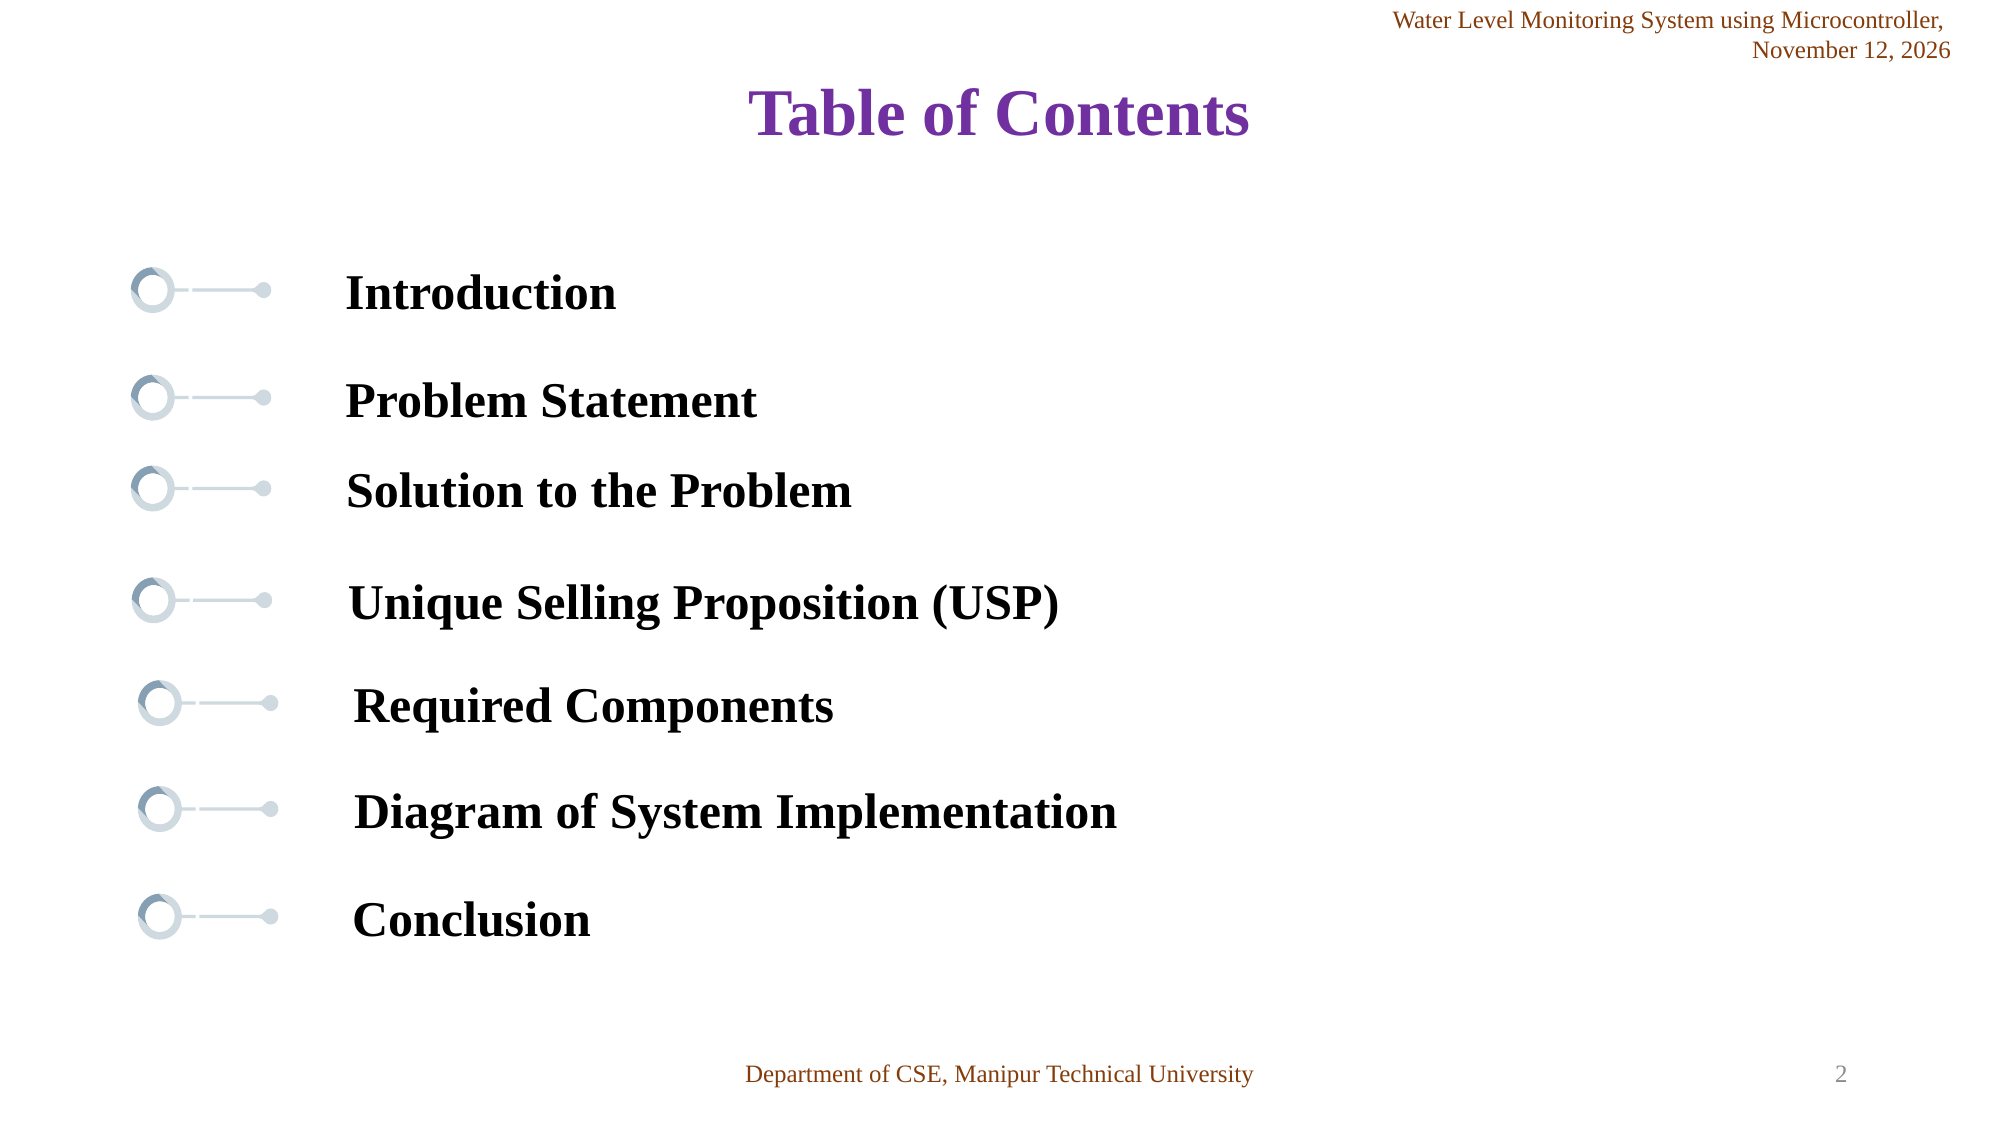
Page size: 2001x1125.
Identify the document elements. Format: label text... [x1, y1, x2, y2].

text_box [129, 465, 272, 512]
text_box Required Components [338, 665, 850, 740]
slide_number 2 [1412, 1042, 1863, 1103]
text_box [129, 267, 272, 314]
text_box Unique Selling Proposition (USP) [333, 562, 1075, 637]
text_box Introduction [330, 252, 632, 327]
text_box Water Level Monitoring System using Microcontroller, December 26, 2024 [1119, 10, 1966, 57]
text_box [137, 680, 279, 727]
text_box Diagram of System Implementation [339, 771, 1133, 846]
text_box Department of CSE, Manipur Technical University [576, 1049, 1424, 1096]
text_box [137, 785, 279, 832]
text_box Conclusion [337, 878, 607, 954]
title Table of Contents [0, 59, 2000, 168]
text_box Solution to the Problem [331, 450, 868, 526]
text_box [129, 374, 272, 421]
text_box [130, 577, 273, 624]
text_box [137, 893, 279, 940]
text_box Problem Statement [330, 359, 773, 435]
